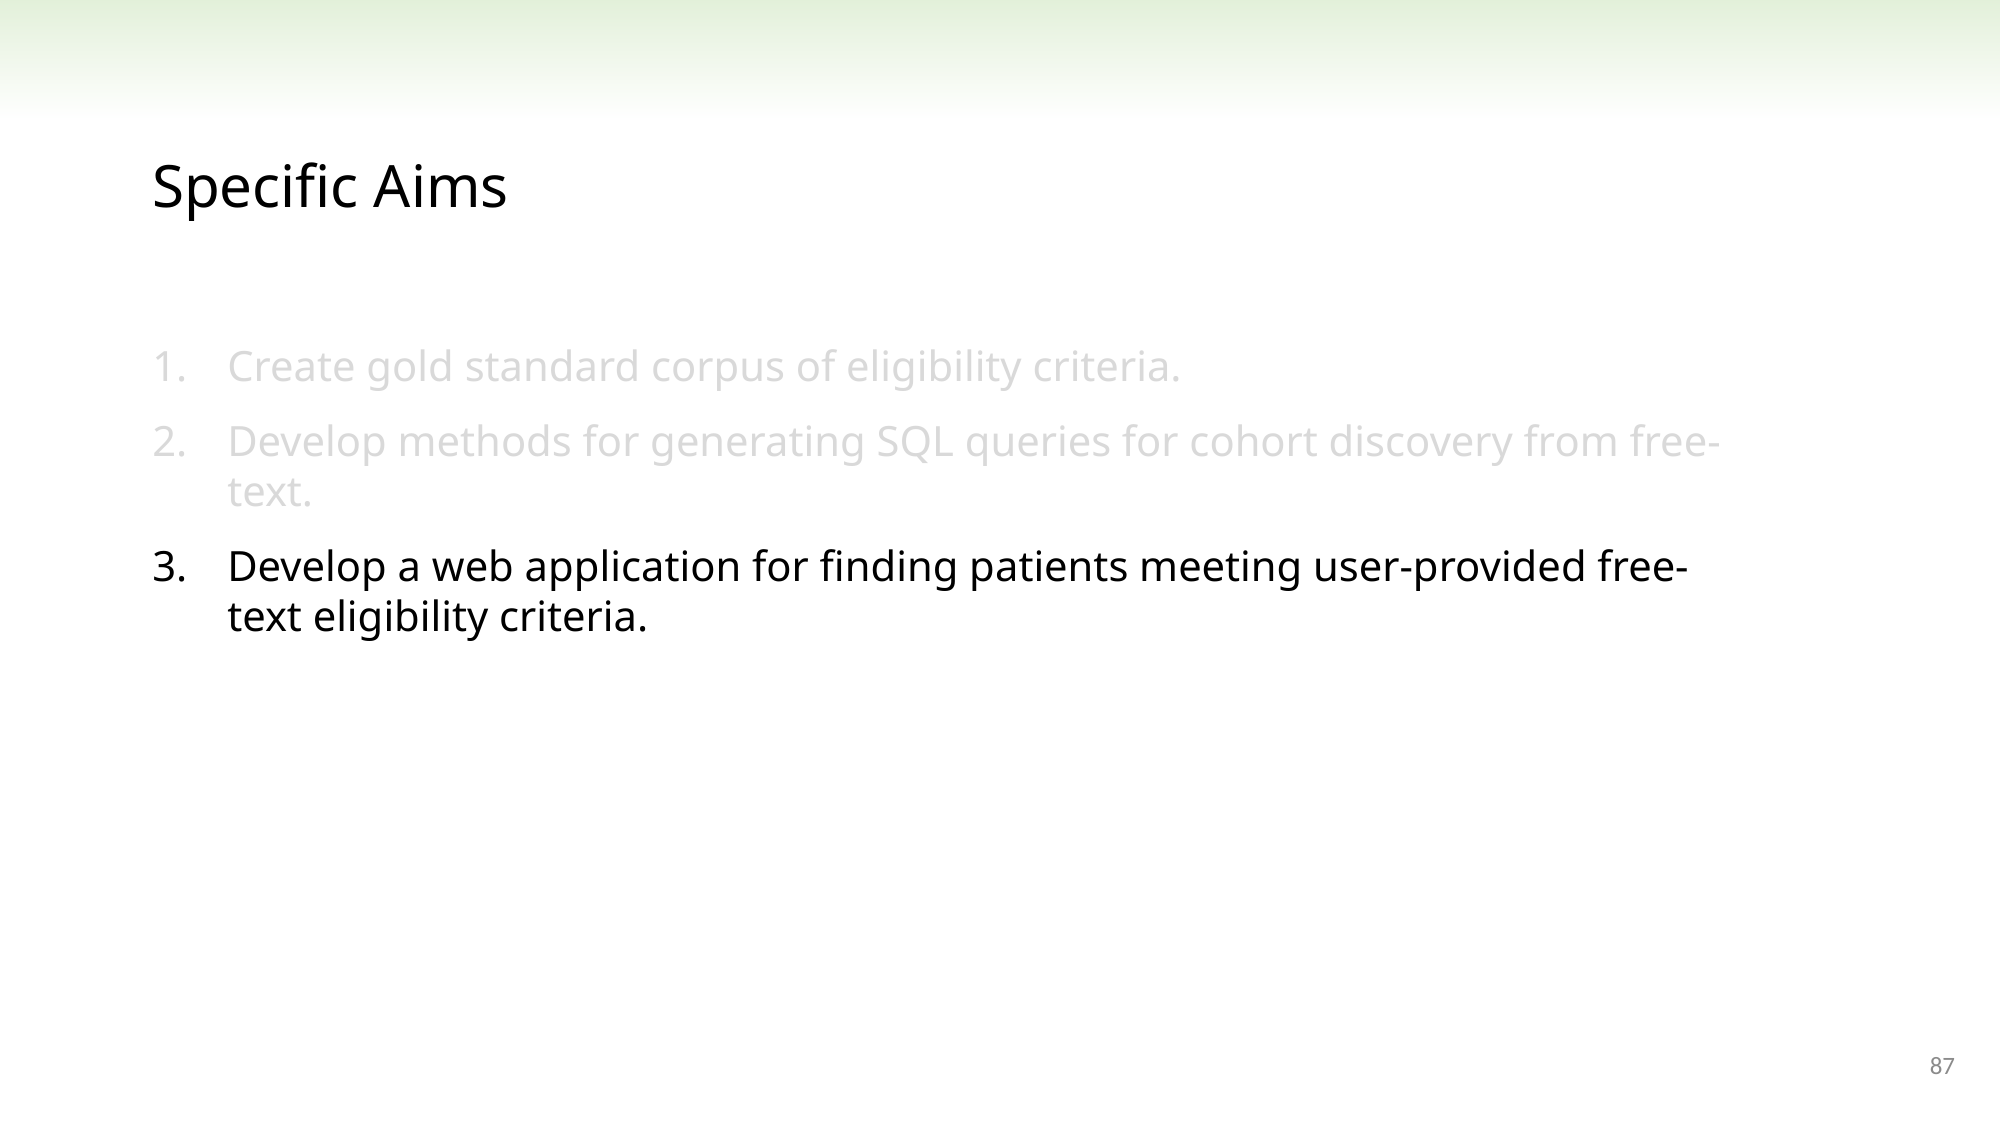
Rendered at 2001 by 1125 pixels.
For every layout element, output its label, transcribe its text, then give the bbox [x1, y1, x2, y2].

text_box Create gold standard corpus of eligibility criteria. Develop methods for generating SQL queries for cohort discovery from free-text. Develop a web application for finding patients meeting user-provided free-text eligibility criteria. [137, 332, 1750, 648]
slide_number 87 [1520, 1035, 1971, 1096]
text_box Specific Aims [137, 141, 619, 227]
